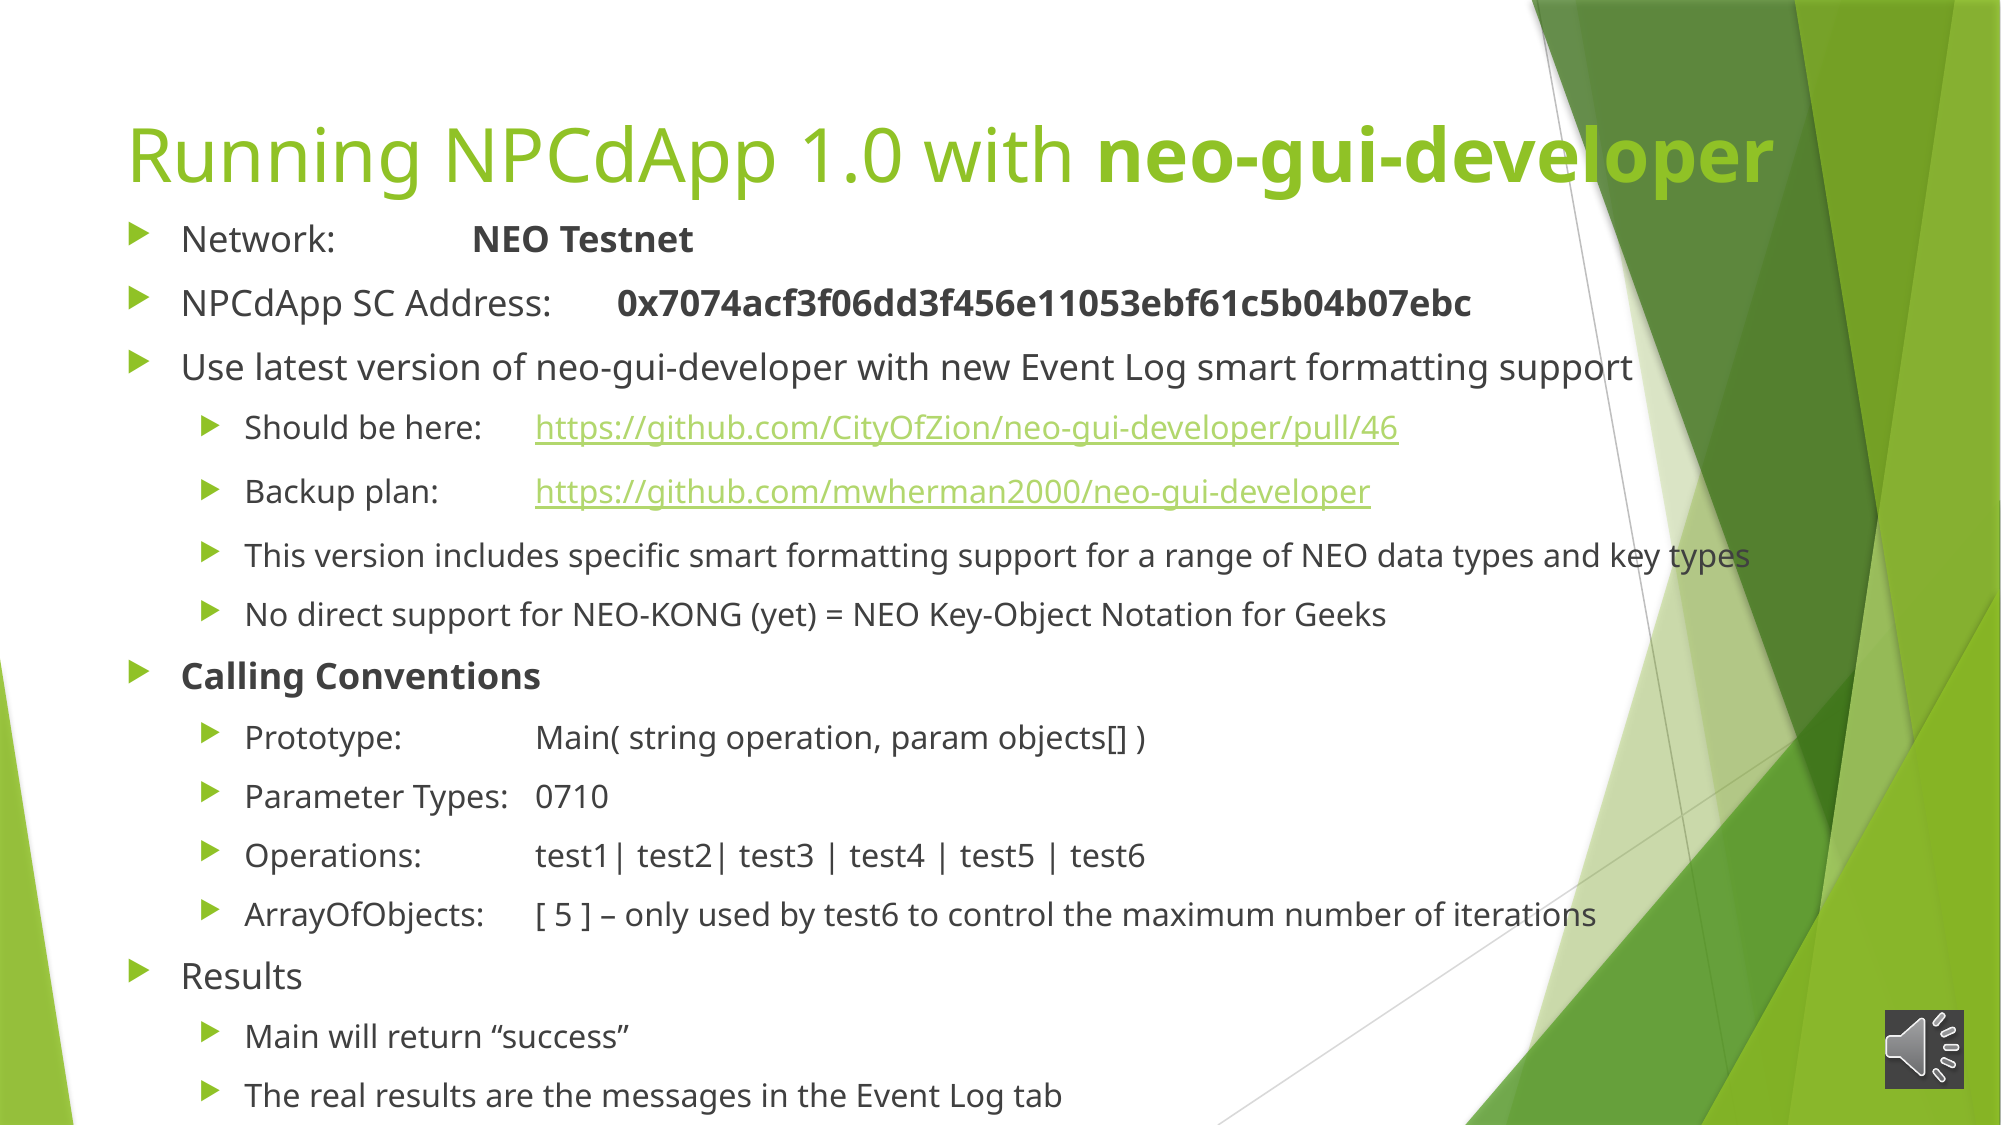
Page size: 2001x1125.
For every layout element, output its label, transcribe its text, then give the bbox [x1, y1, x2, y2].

list Network: NEO Testnet NPCdApp SC Address: 0x7074acf3f06dd3f456e11053ebf61c5b04b07ebc Use latest version of neo-gui-developer with new Event Log smart formatting support Should be here: https://github.com/CityOfZion/neo-gui-developer/pull/46 Backup plan: https://github.com/mwherman2000/neo-gui-developer This version includes specific smart formatting support for a range of NEO data types and key types No direct support for NEO-KONG (yet) = NEO Key-Object Notation for Geeks Calling Conventions Prototype: Main( string operation, param objects[] ) Parameter Types: 0710 Operations: test1| test2| test3 | test4 | test5 | test6 ArrayOfObjects: [ 5 ] – only used by test6 to control the maximum number of iterations Results Main will return “success” The real results are the messages in the Event Log tab [111, 208, 2000, 1125]
title Running NPCdApp 1.0 with neo-gui-developer [111, 99, 1889, 208]
picture [1884, 1009, 1966, 1090]
